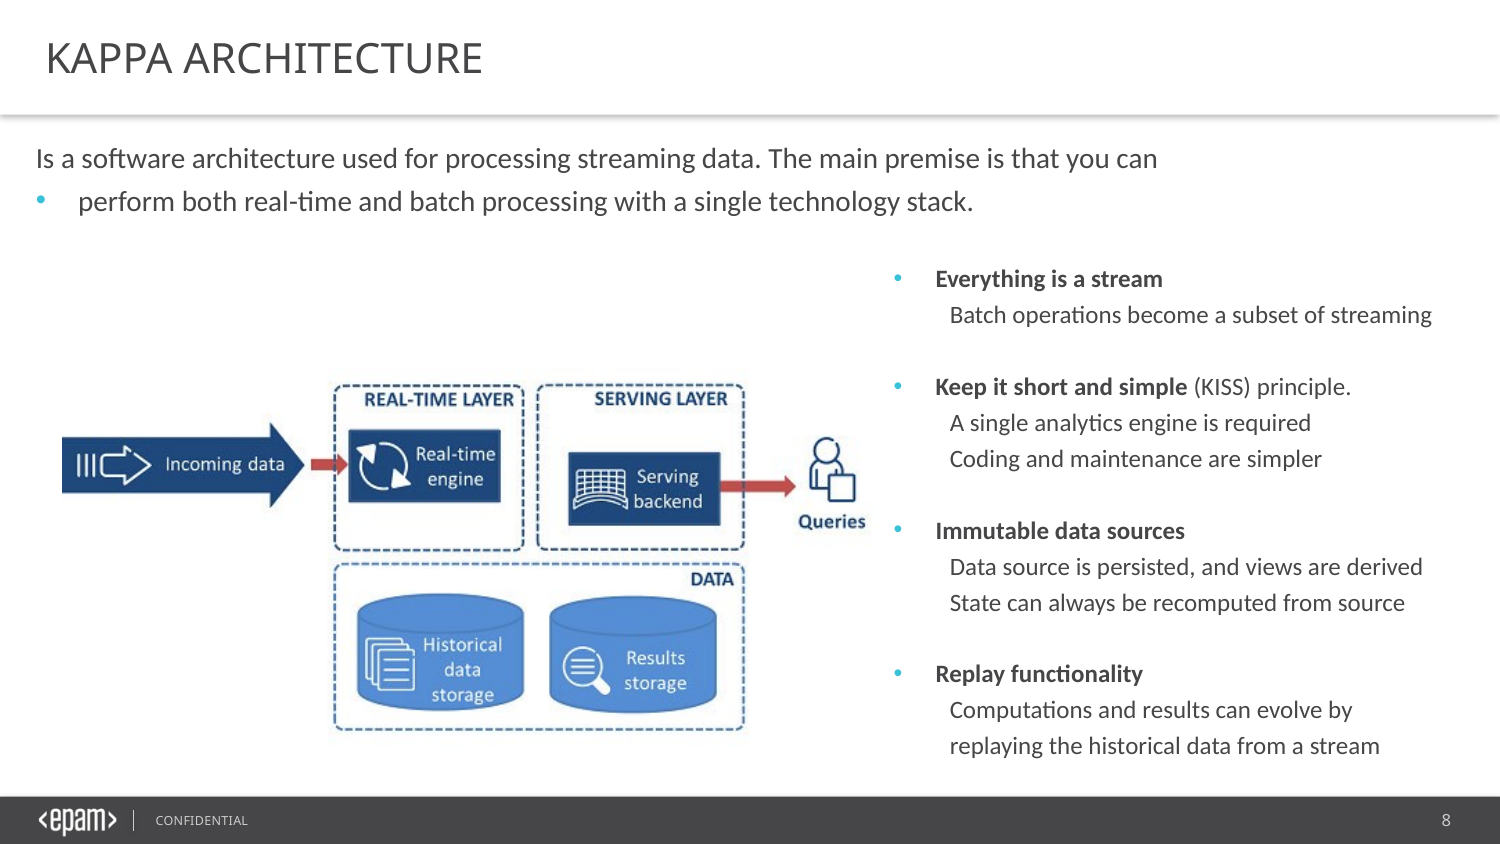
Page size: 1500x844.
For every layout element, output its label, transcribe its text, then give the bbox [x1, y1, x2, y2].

text_box Everything is a stream Batch operations become a subset of streaming Keep it short and simple (KISS) principle. A single analytics engine is required Coding and maintenance are simpler Immutable data sources Data source is persisted, and views are derived State can always be recomputed from source Replay functionality Computations and results can evolve by replaying the historical data from a stream [878, 249, 1498, 773]
picture [38, 808, 117, 837]
picture [62, 325, 879, 786]
list Kappa Architecture [0, 0, 1500, 115]
text_box Is a software architecture used for processing streaming data. The main premise is that you can perform both real-time and batch processing with a single technology stack. [21, 125, 1385, 272]
